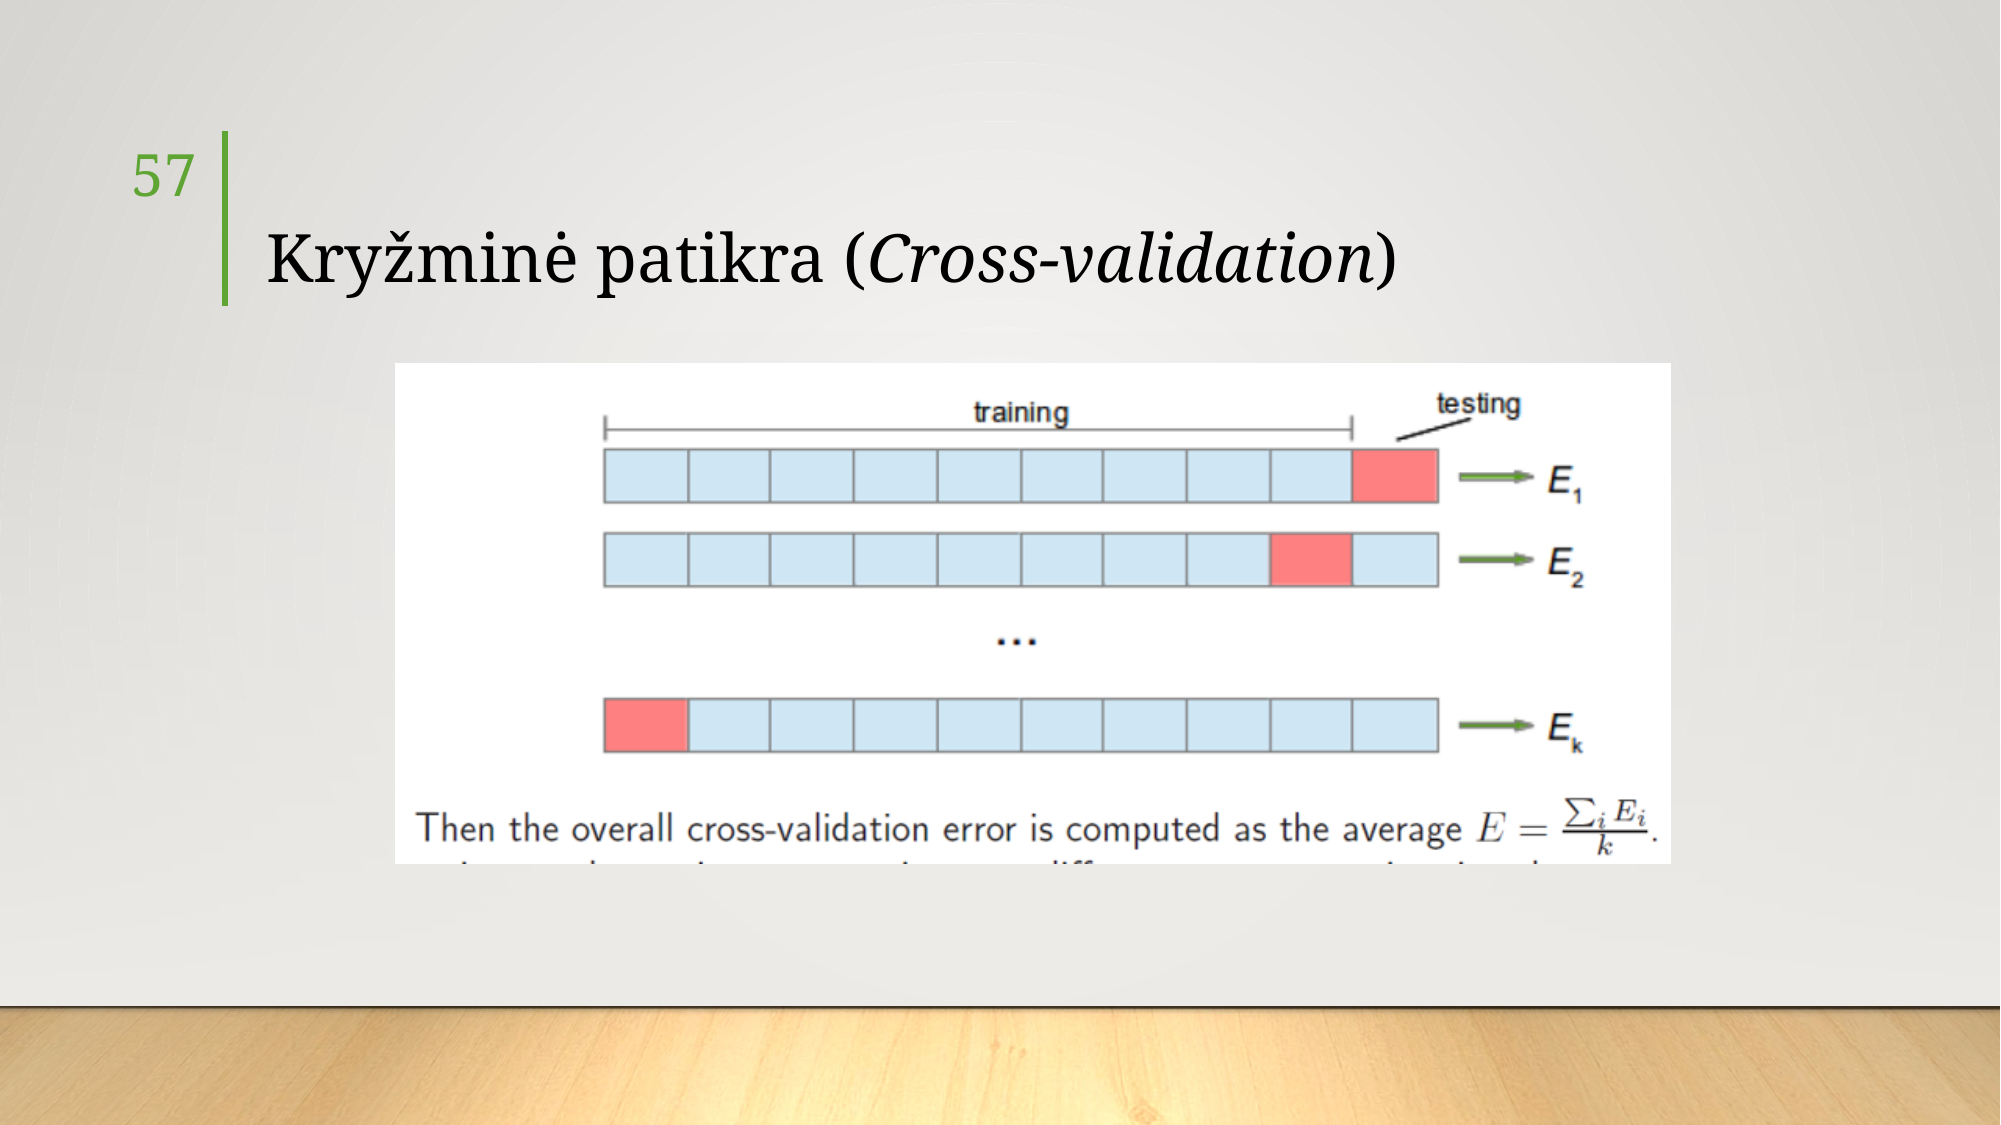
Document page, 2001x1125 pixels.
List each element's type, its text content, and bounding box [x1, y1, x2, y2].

slide_number 57 [78, 131, 212, 254]
picture [0, 1006, 2000, 1125]
picture [394, 363, 1671, 864]
title Kryžminė patikra (Cross-validation) [251, 131, 1814, 305]
